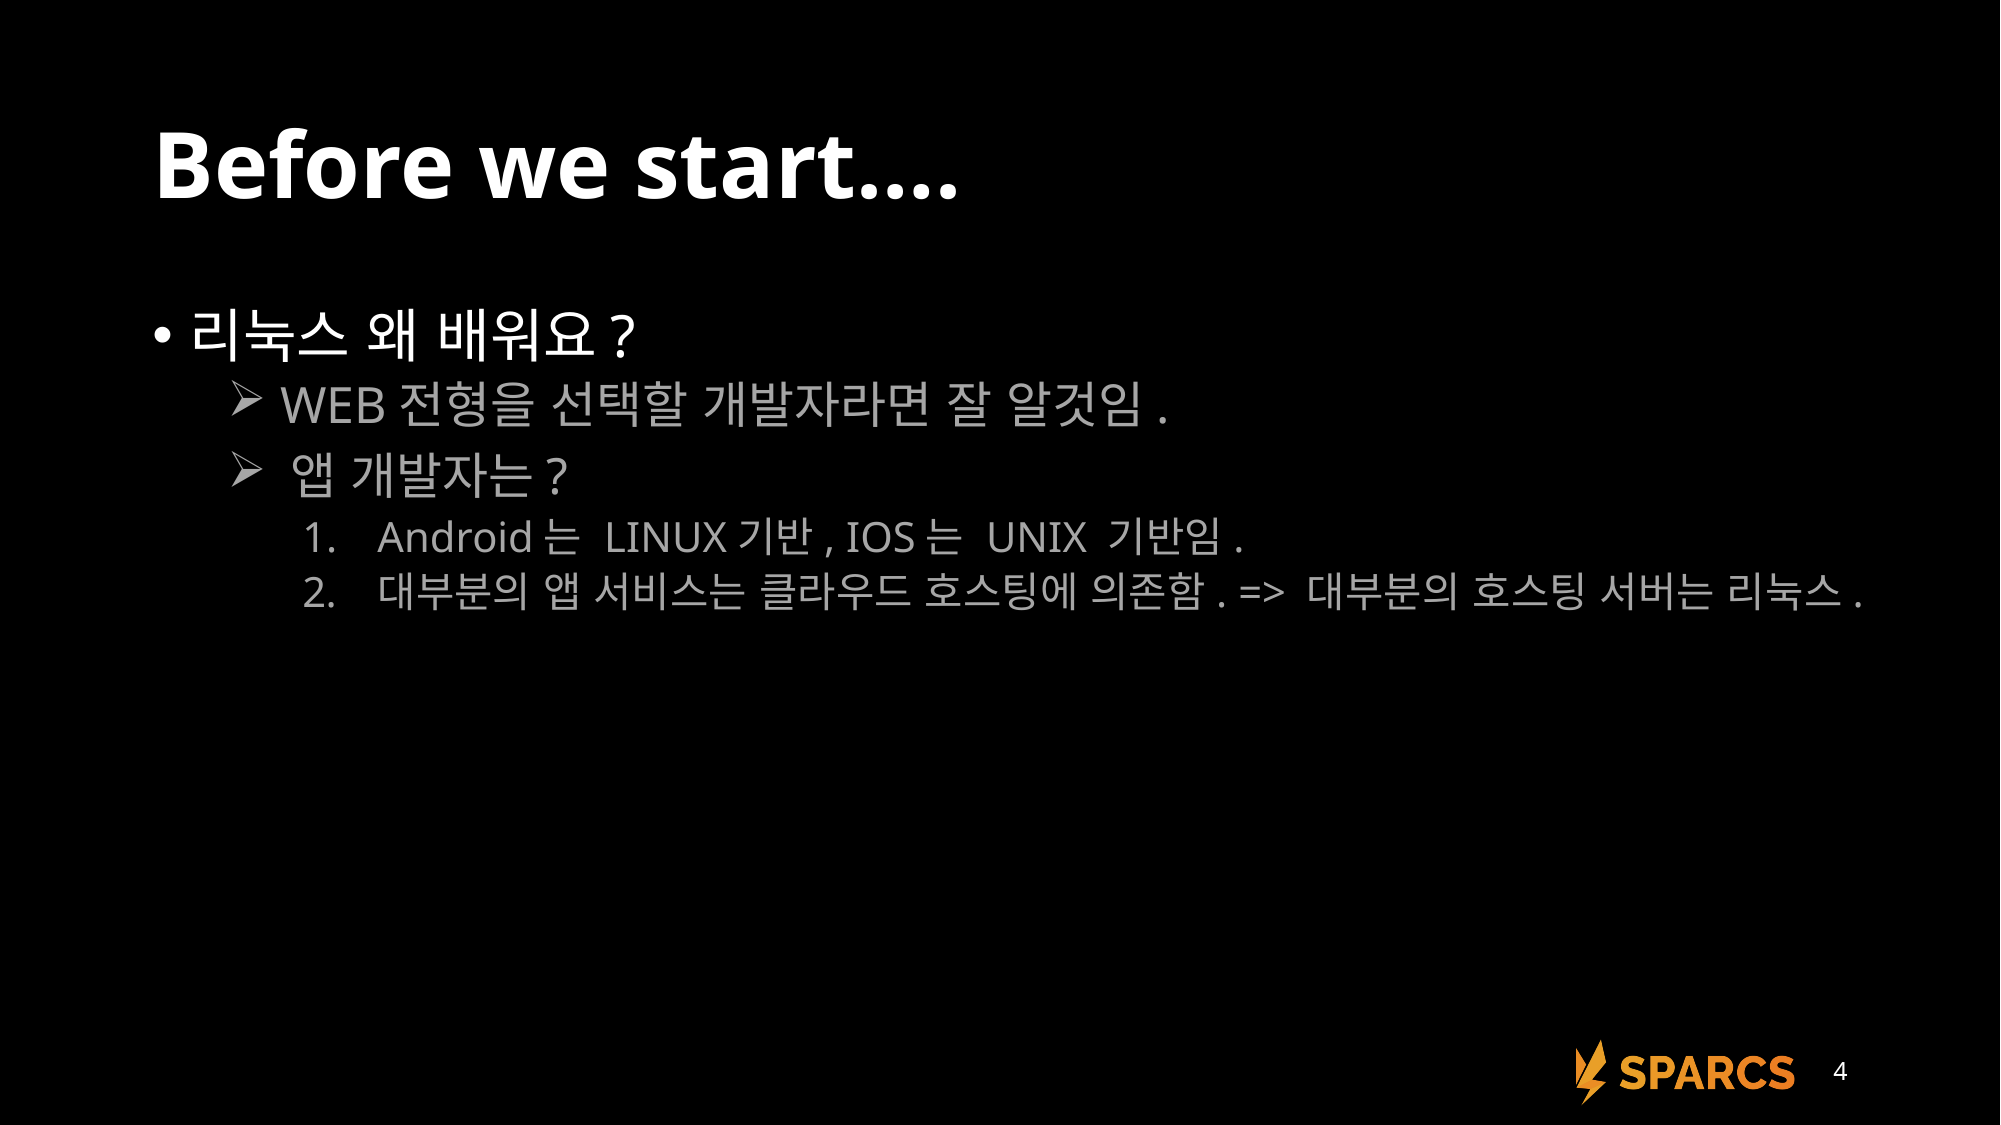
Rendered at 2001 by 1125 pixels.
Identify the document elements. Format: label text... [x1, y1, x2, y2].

title Before we start…. [137, 59, 1863, 278]
picture [1576, 1039, 1798, 1106]
slide_number 4 [1760, 1042, 1863, 1103]
text_box 앱 개발자는? Android는 LINUX기반, IOS는 UNIX 기반임. 대부분의 앱 서비스는 클라우드 호스팅에 의존함. => 대부분의 호스팅 서버는 리눅스. [137, 299, 1863, 1014]
